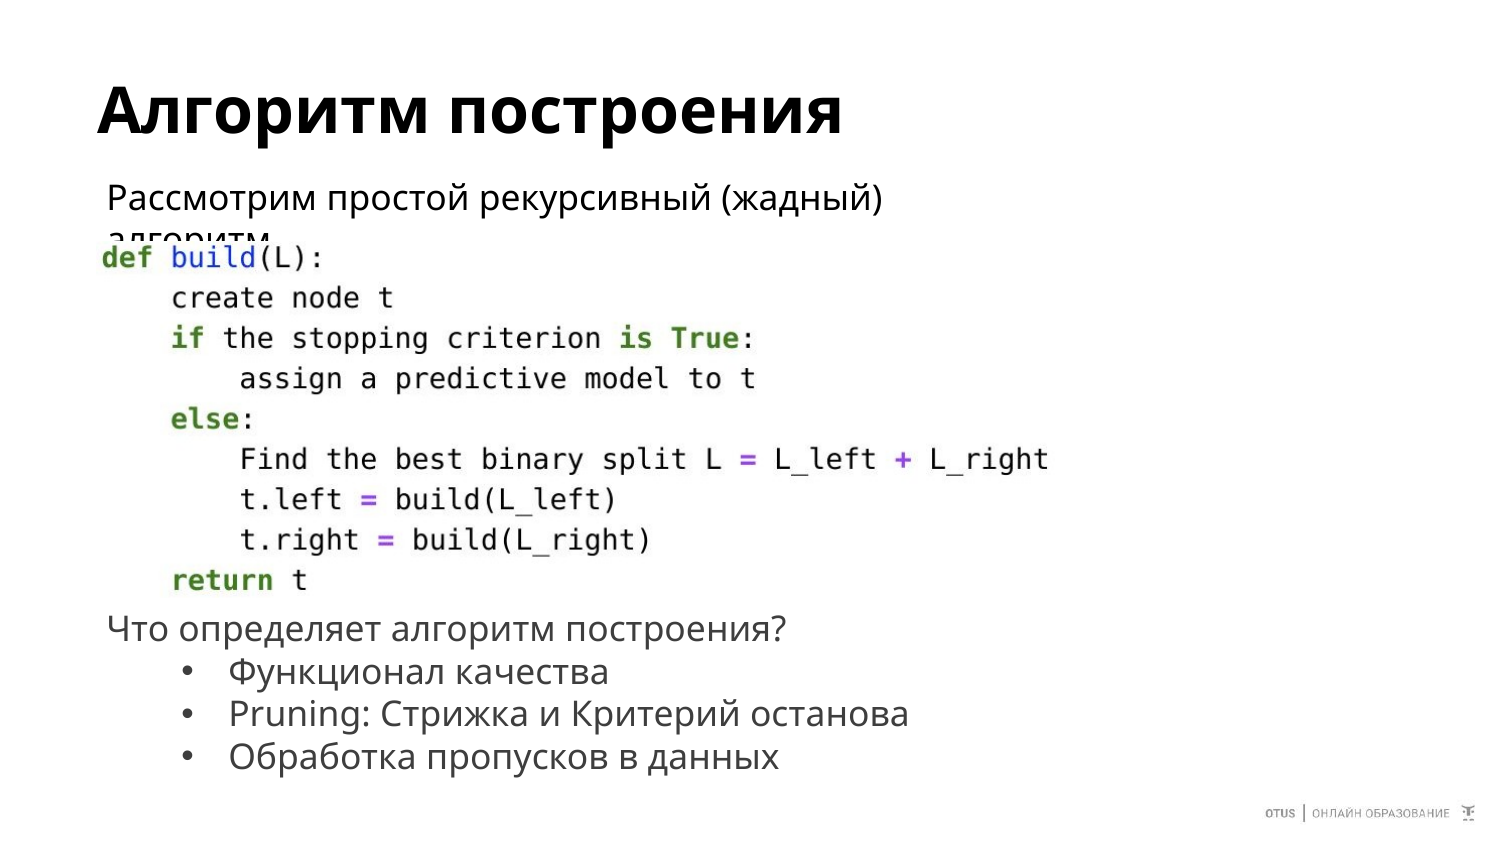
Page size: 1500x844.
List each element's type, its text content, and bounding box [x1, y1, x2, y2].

title Алгоритм построения [82, 54, 1480, 234]
text_box Что определяет алгоритм построения? Функционал качества Pruning: Стрижка и Критерий останова Обработка пропусков в данных [101, 606, 1000, 777]
text_box Рассмотрим простой рекурсивный (жадный) алгоритм [101, 172, 1051, 239]
picture [1262, 799, 1475, 825]
picture [96, 240, 1055, 598]
